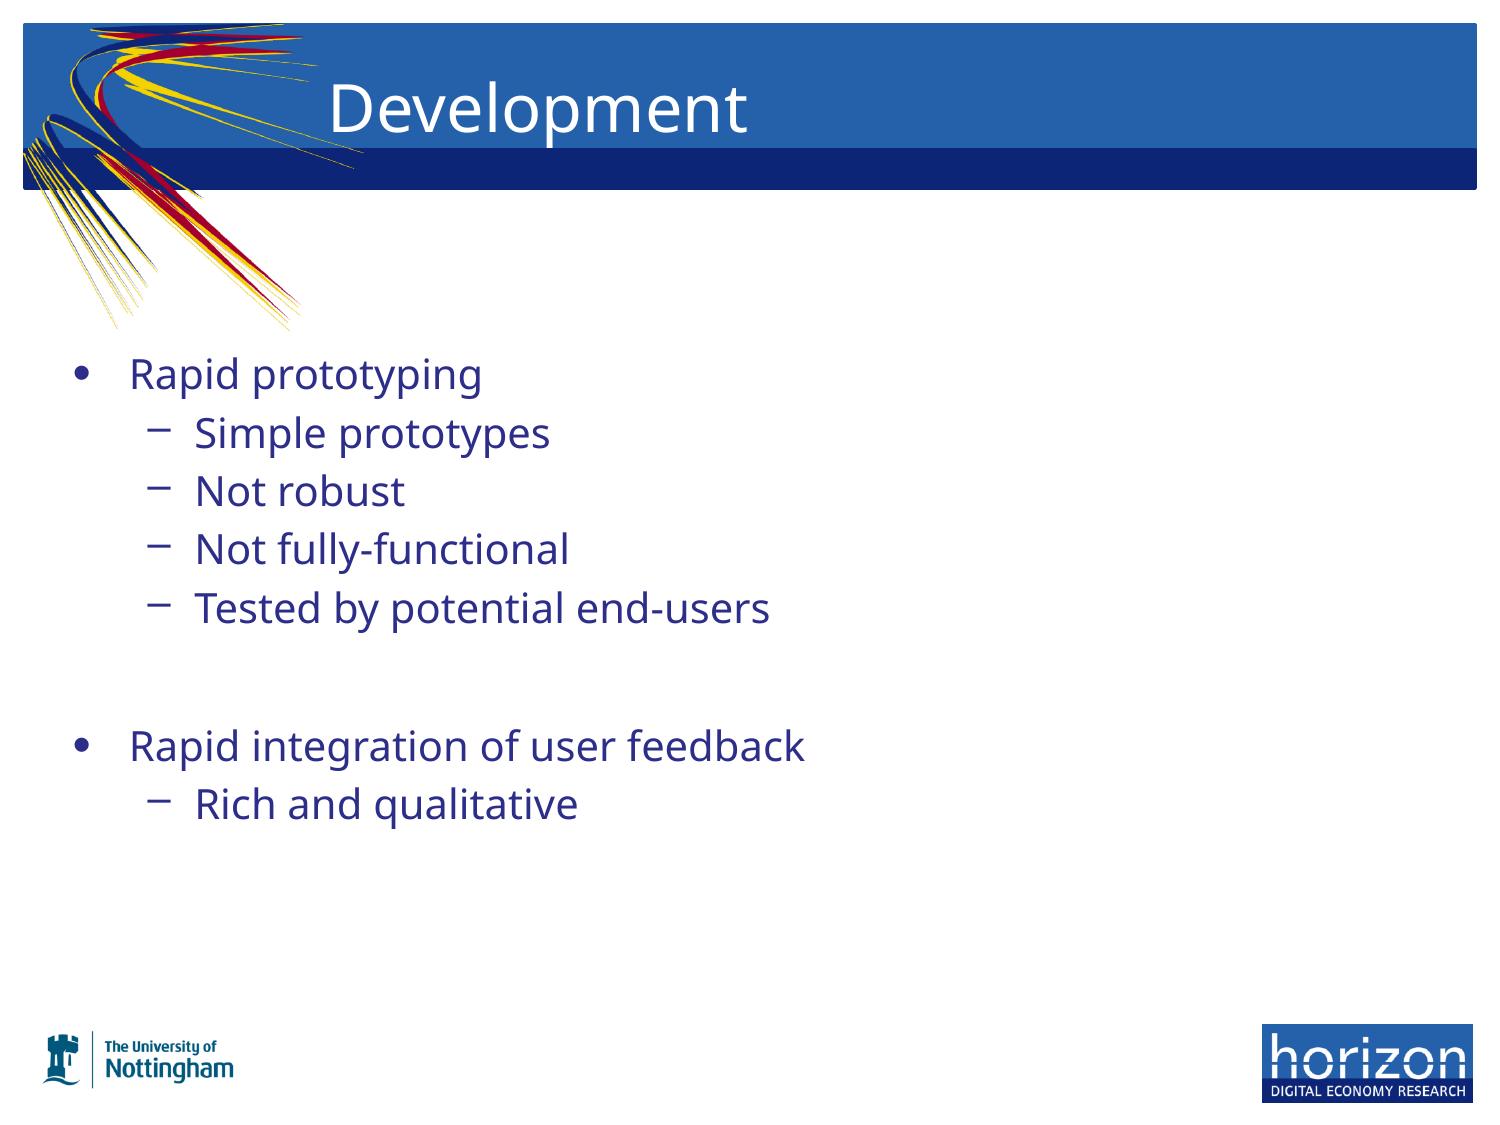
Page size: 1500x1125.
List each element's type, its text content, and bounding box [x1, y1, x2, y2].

picture [37, 1024, 238, 1095]
picture [1262, 1024, 1473, 1103]
list Rapid prototyping Simple prototypes Not robust Not fully-functional Tested by potential end-users Rapid integration of user feedback Rich and qualitative [57, 340, 1425, 1016]
title Development [312, 24, 1476, 188]
picture [23, 23, 364, 331]
